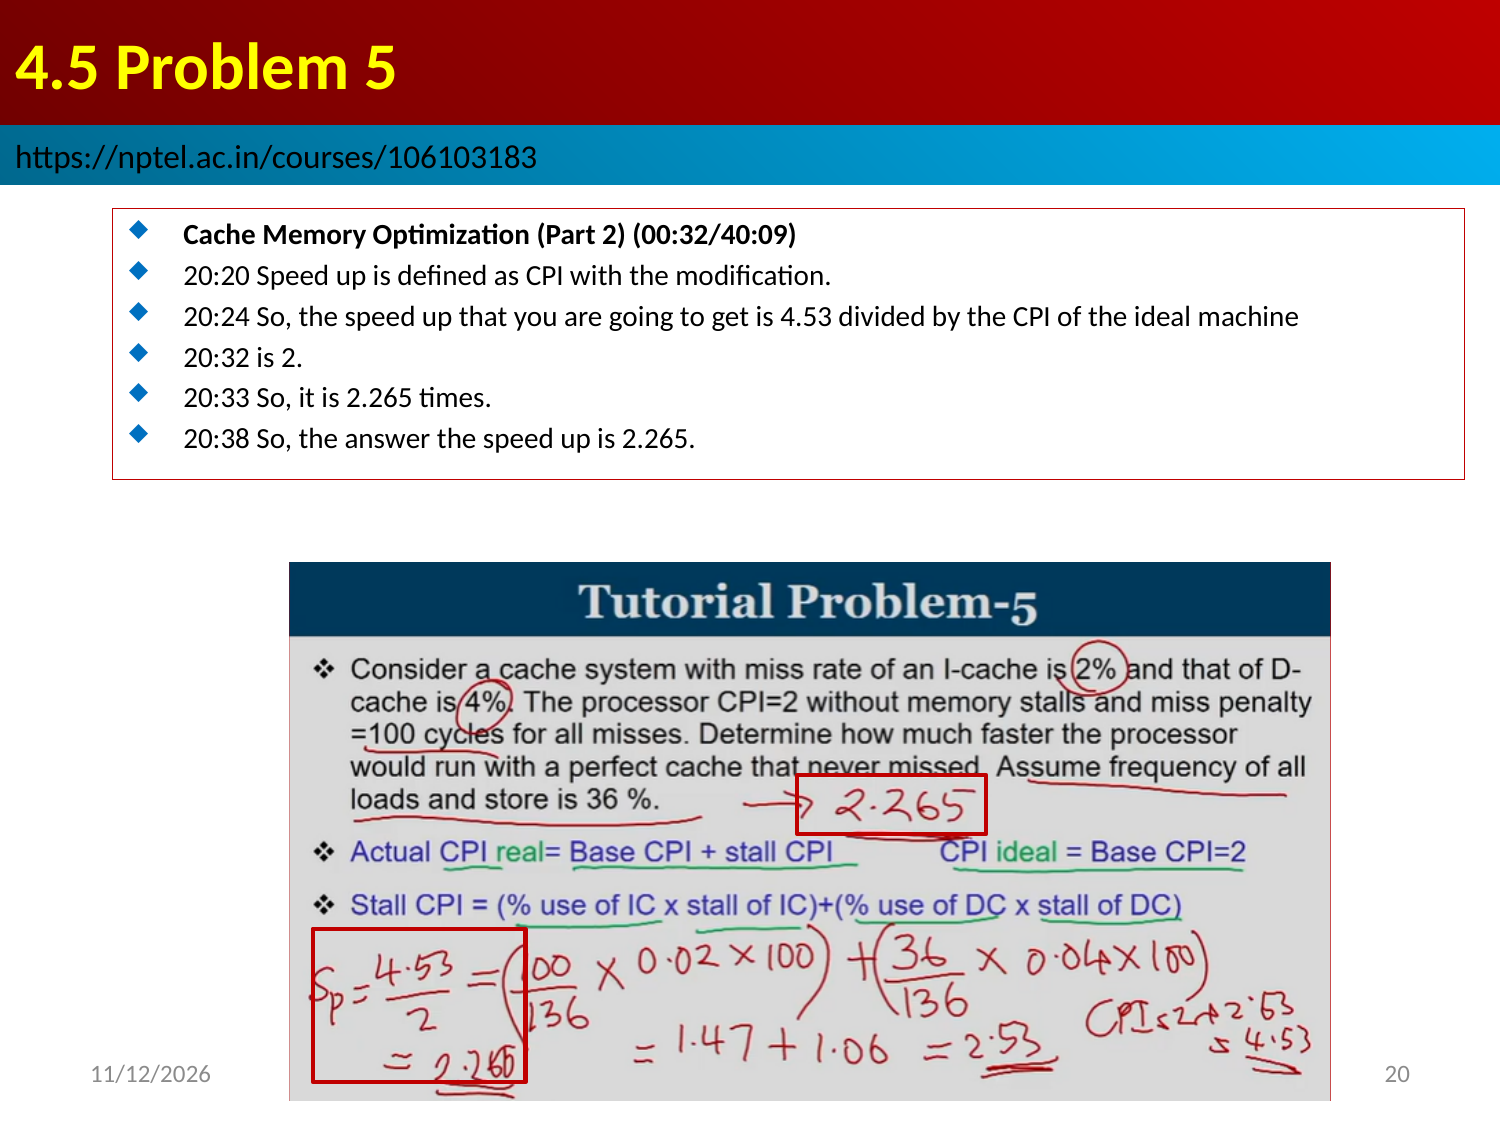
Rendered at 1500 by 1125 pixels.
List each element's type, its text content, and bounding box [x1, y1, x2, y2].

slide_number 20 [1334, 1042, 1425, 1103]
text_box https://nptel.ac.in/courses/106103183 [0, 125, 1500, 185]
subtitle Cache Memory Optimization (Part 2) (00:32/40:09) 20:20 Speed up is defined as CPI with the modification. 20:24 So, the speed up that you are going to get is 4.53 divided by the CPI of the ideal machine 20:32 is 2. 20:33 So, it is 2.265 times. 20:38 So, the answer the speed up is 2.265. [112, 208, 1465, 480]
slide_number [75, 1042, 283, 1103]
title 4.5 Problem 5 [0, 0, 1500, 125]
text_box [289, 562, 1331, 1101]
